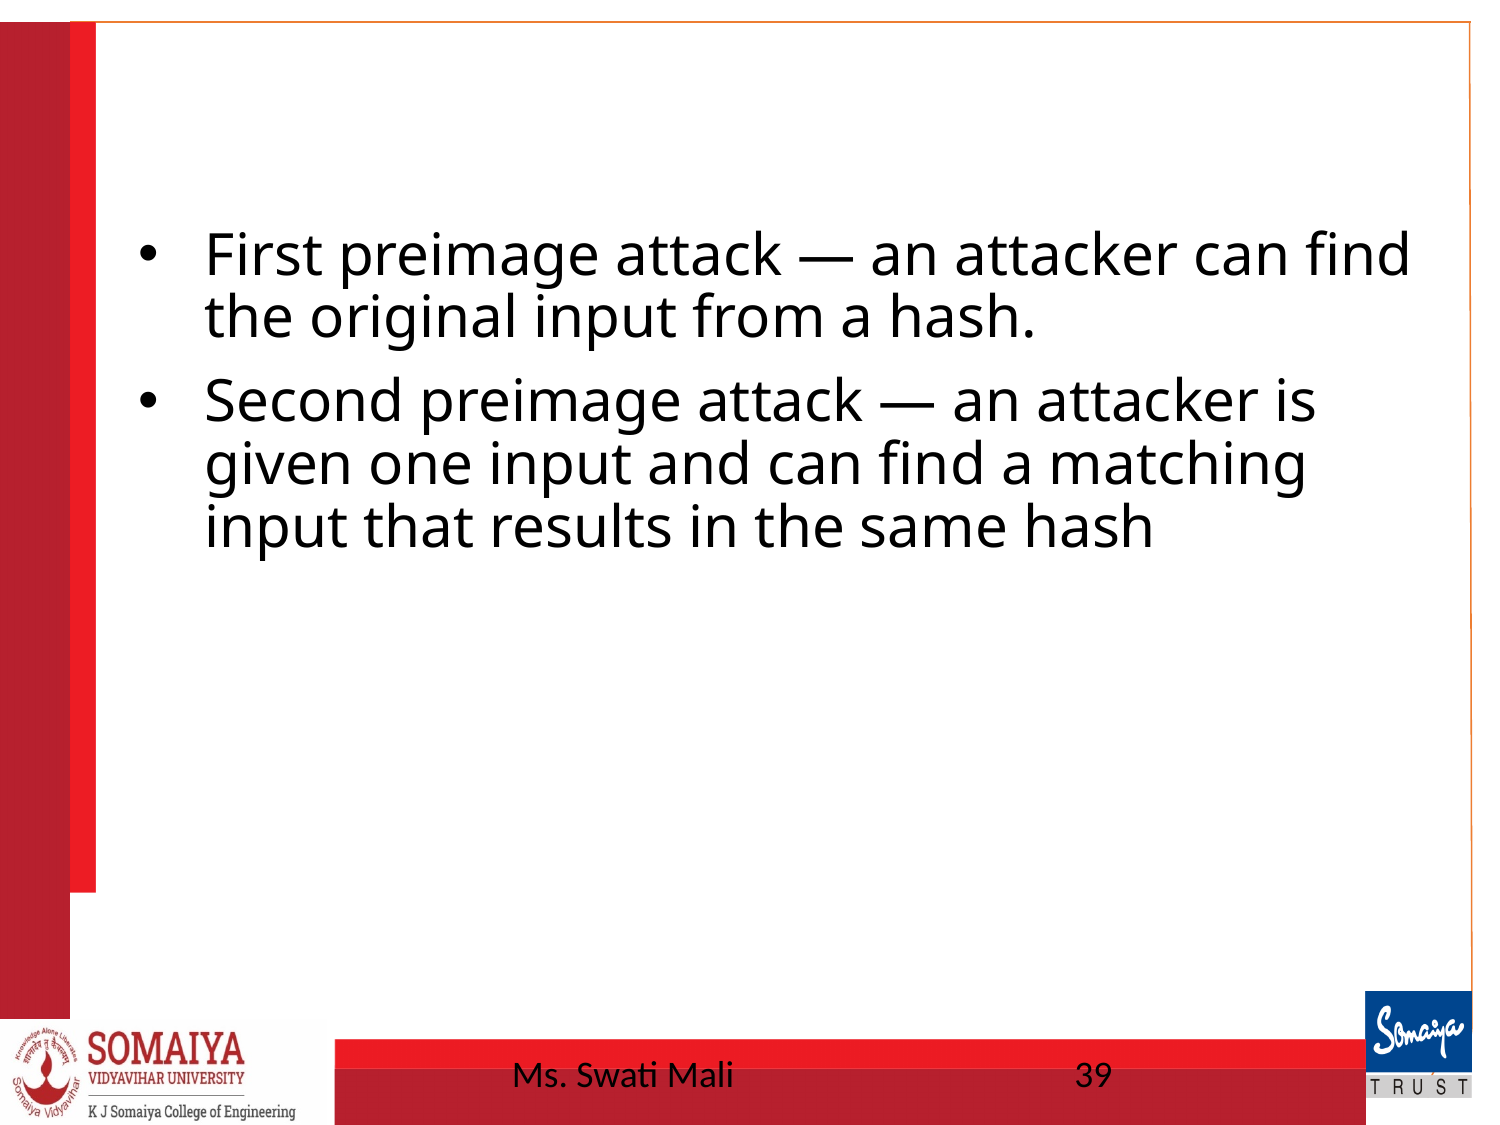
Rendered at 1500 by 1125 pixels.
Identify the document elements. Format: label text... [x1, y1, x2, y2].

slide_number 39 [1059, 1042, 1397, 1103]
picture [0, 22, 327, 1125]
picture [335, 1040, 1365, 1125]
footer Ms. Swati Mali [496, 1042, 1004, 1103]
list First preimage attack — an attacker can find the original input from a hash. Second preimage attack — an attacker is given one input and can find a matching input that results in the same hash [114, 217, 1465, 960]
picture [1365, 991, 1472, 1098]
